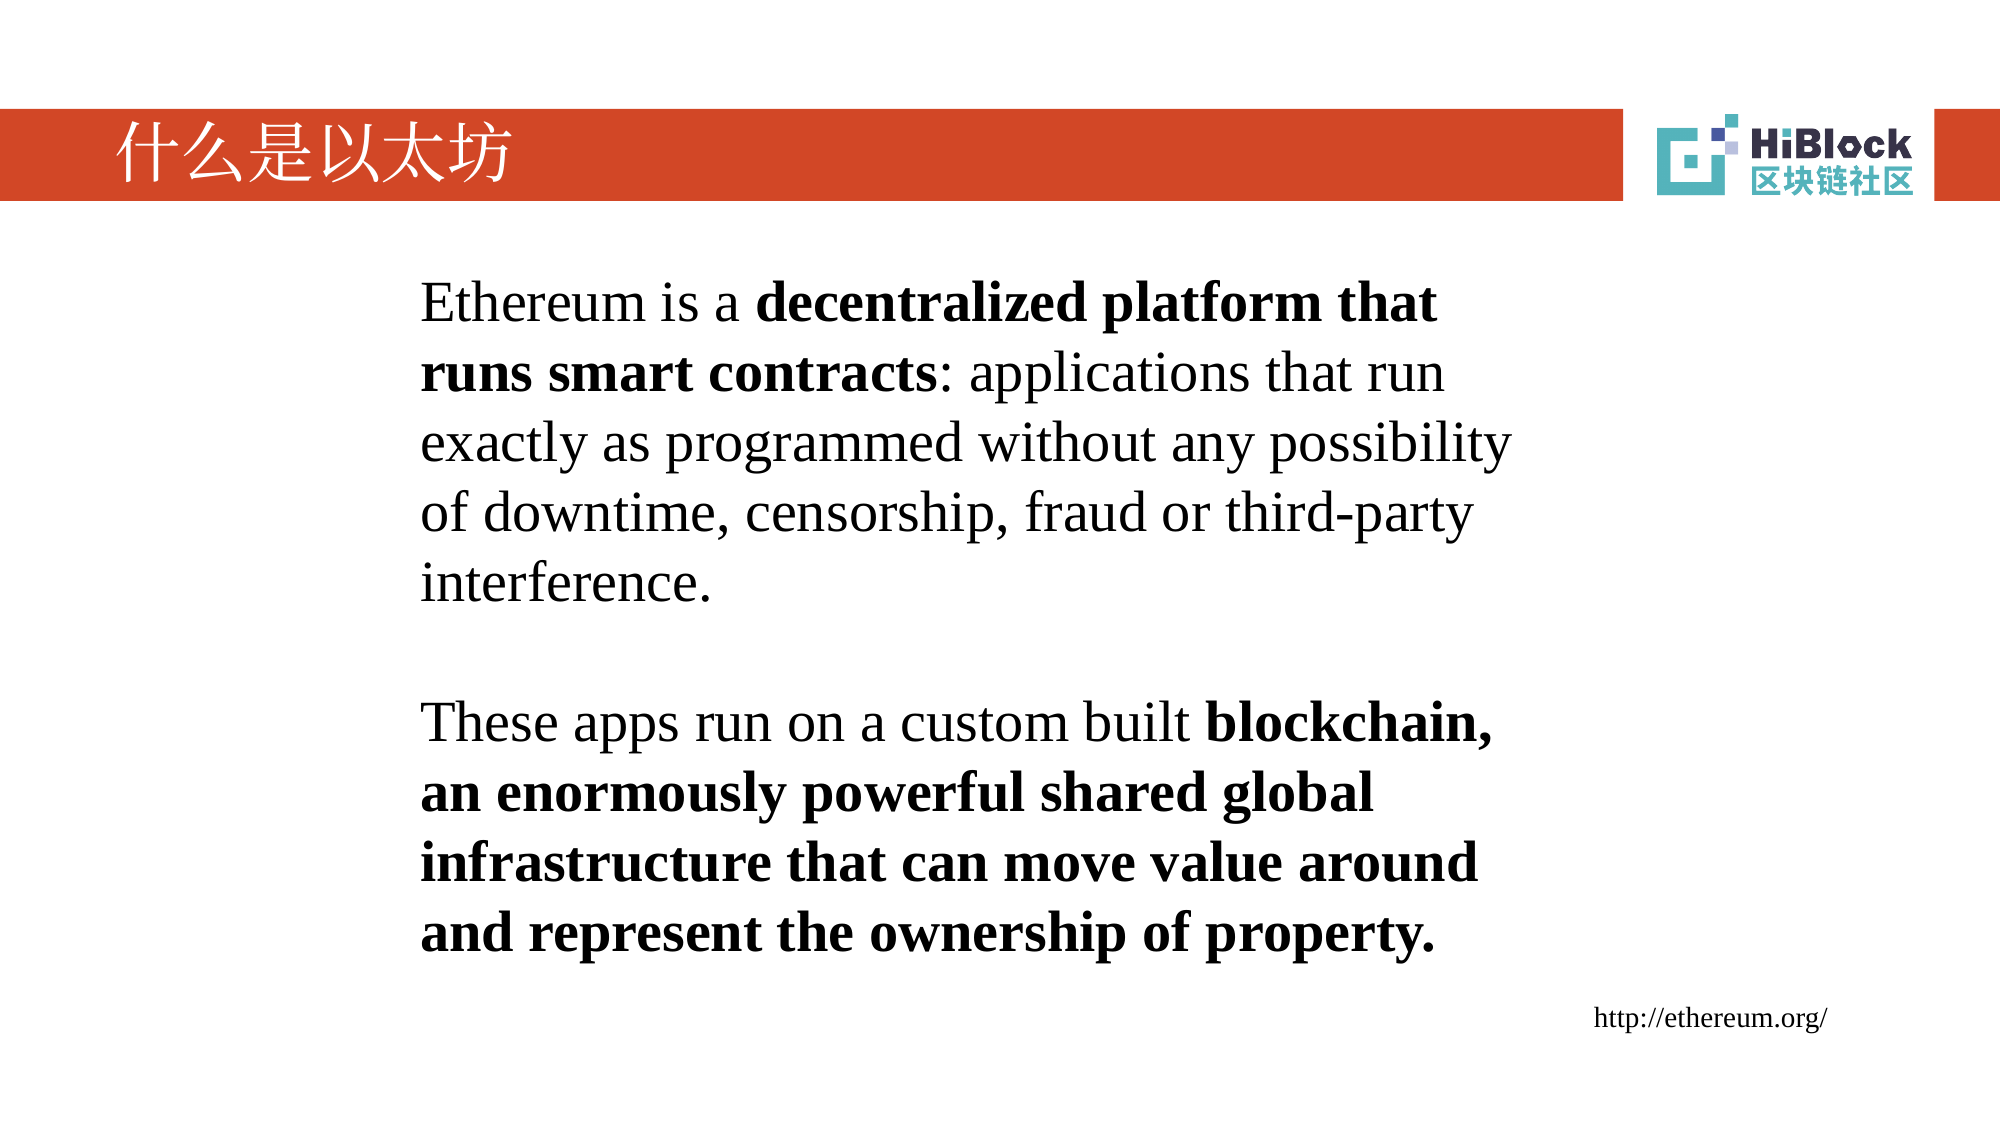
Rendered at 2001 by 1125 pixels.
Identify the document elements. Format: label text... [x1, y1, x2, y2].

picture [1863, 114, 1913, 196]
text_box http://ethereum.org/ [1579, 990, 1911, 1041]
text_box Ethereum is a decentralized platform that runs smart contracts: applications that run exactly as programmed without any possibility of downtime, censorship, fraud or third-party interference. These apps run on a custom built blockchain, an enormously powerful shared global infrastructure that can move value around and represent the ownership of property. [405, 255, 1557, 1125]
title 什么是以太坊 [99, 106, 1863, 199]
